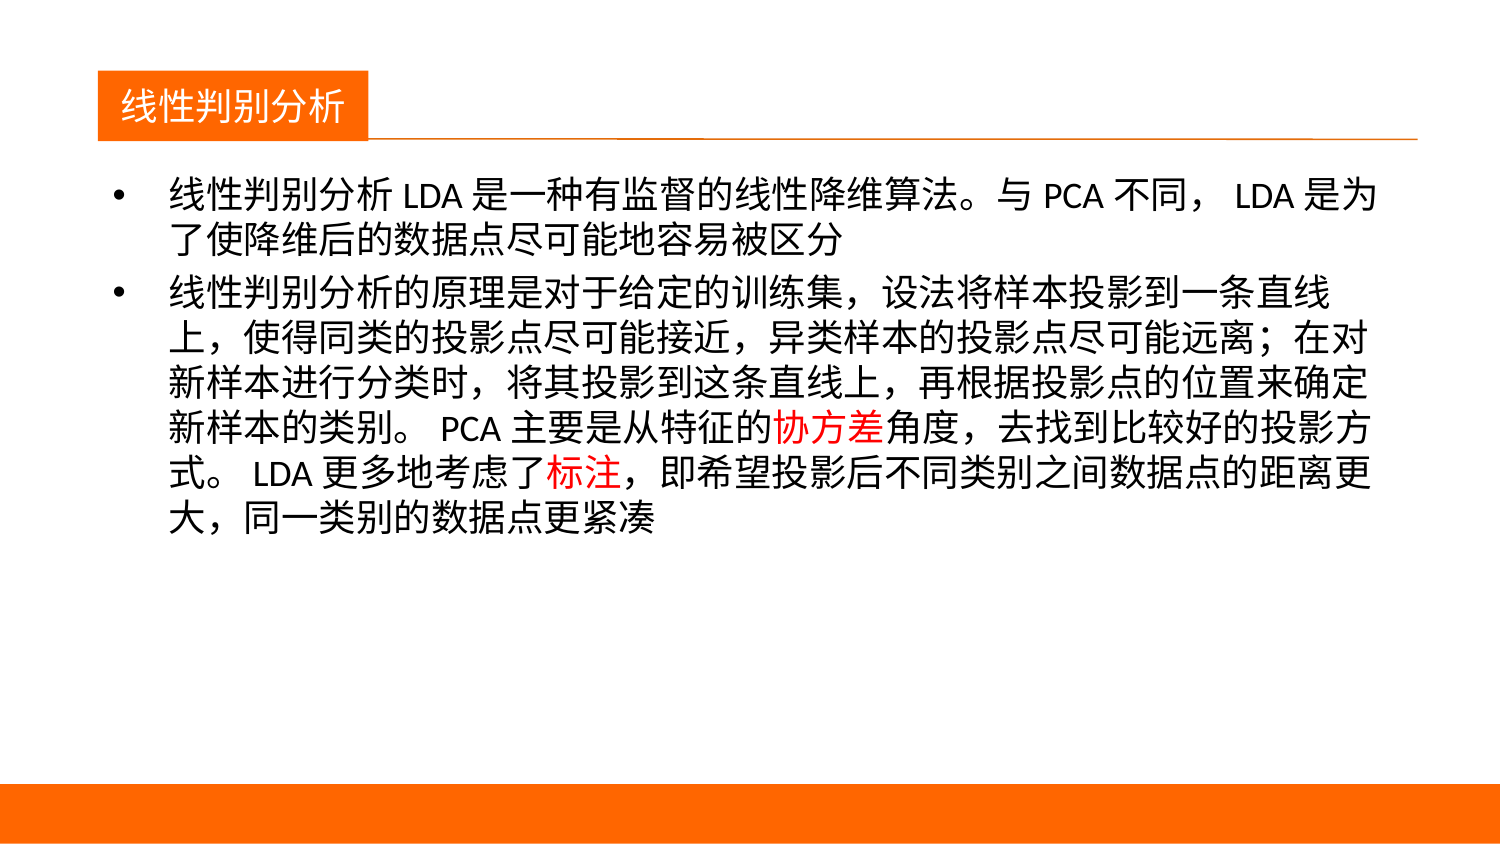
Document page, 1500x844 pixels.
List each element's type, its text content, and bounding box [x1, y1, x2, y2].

text_box 线性判别分析 [96, 68, 370, 143]
text_box [0, 782, 1500, 844]
text_box [99, 70, 130, 147]
text_box 线性判别分析LDA是一种有监督的线性降维算法。与PCA不同，LDA是为了使降维后的数据点尽可能地容易被区分 线性判别分析的原理是对于给定的训练集，设法将样本投影到一条直线上，使得同类的投影点尽可能接近，异类样本的投影点尽可能远离；在对新样本进行分类时，将其投影到这条直线上，再根据投影点的位置来确定新样本的类别。PCA主要是从特征的协方差角度，去找到比较好的投影方式。LDA更多地考虑了标注，即希望投影后不同类别之间数据点的距离更大，同一类别的数据点更紧凑 [97, 164, 1418, 547]
